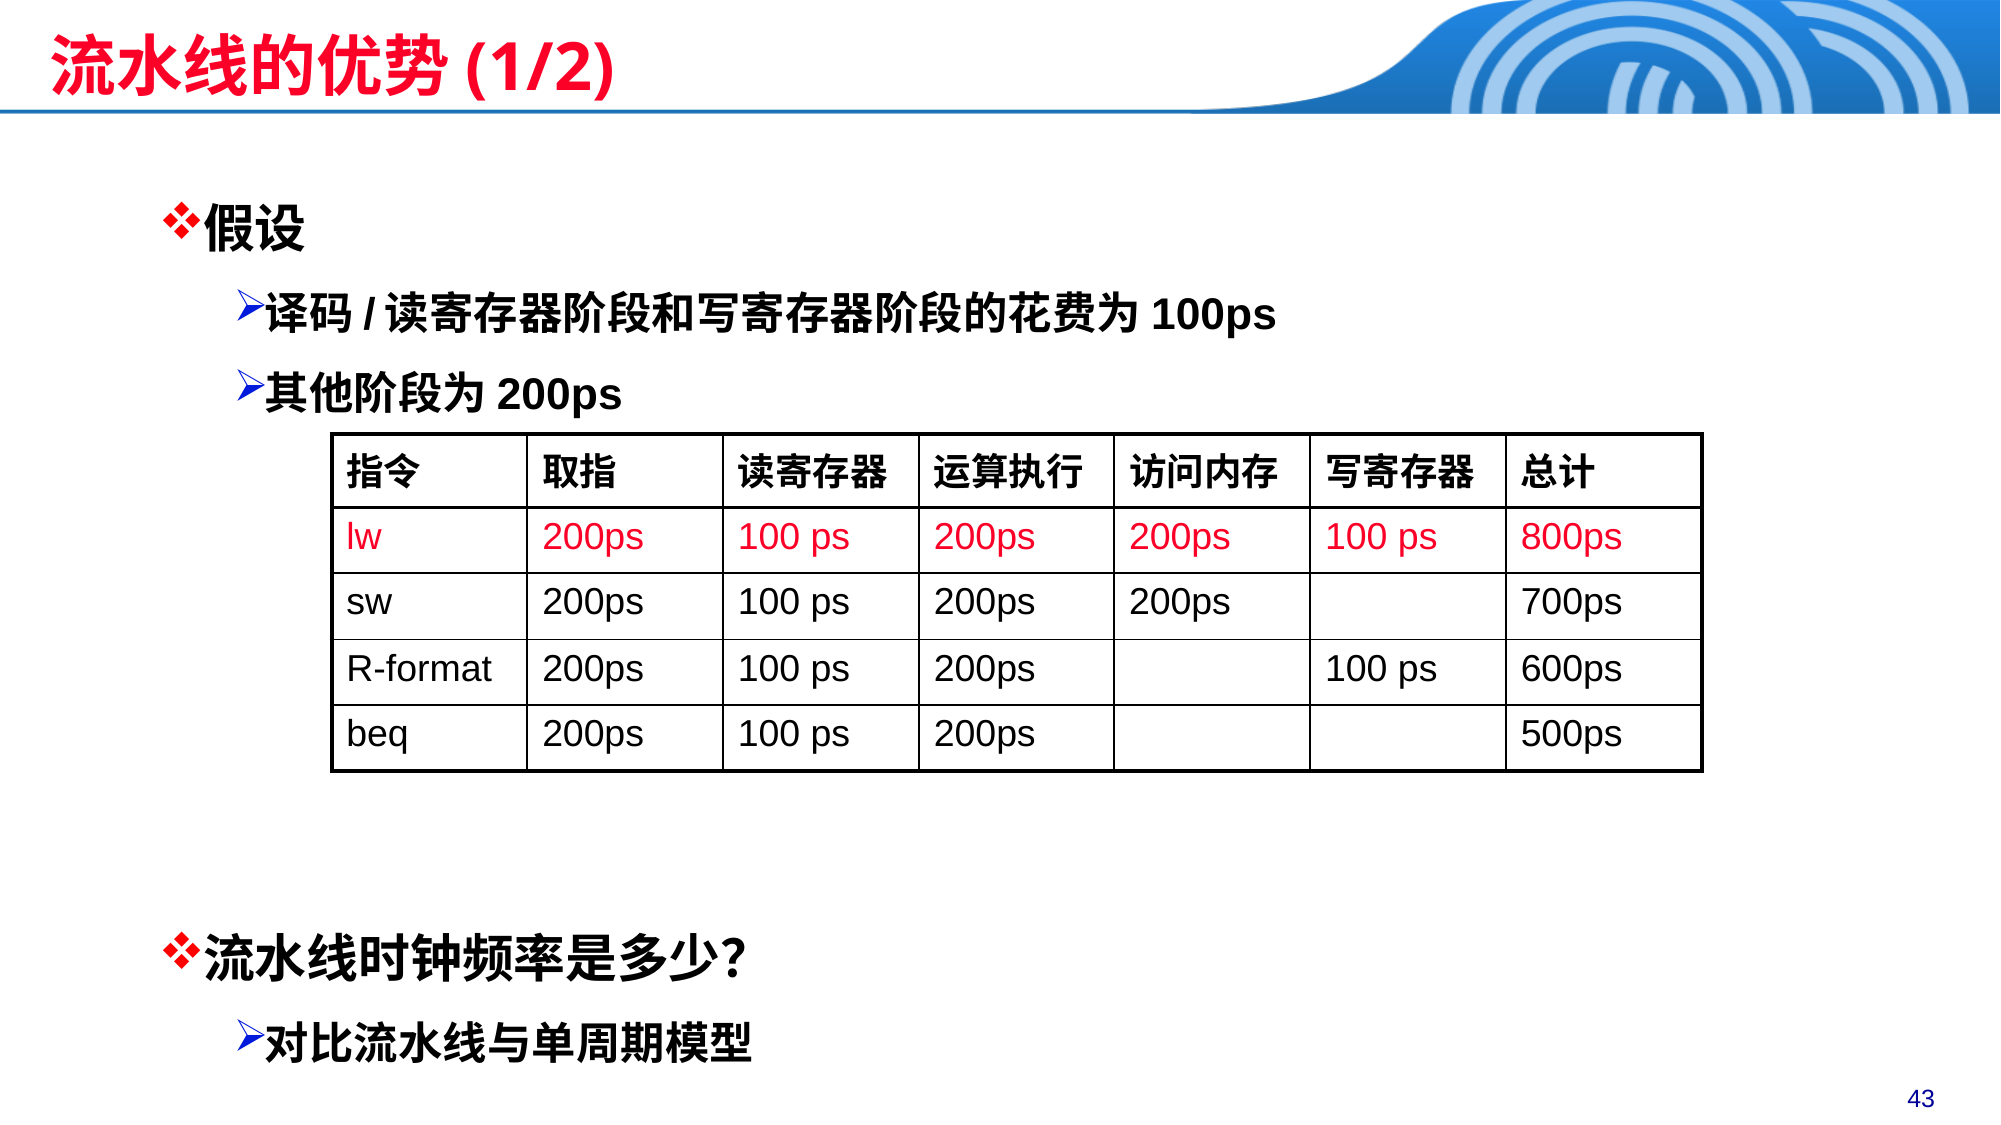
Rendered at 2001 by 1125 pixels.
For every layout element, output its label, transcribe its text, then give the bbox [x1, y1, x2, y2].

table_header 写寄存器 [1311, 436, 1505, 506]
table_cell [1311, 574, 1505, 639]
table_cell R-format [334, 640, 526, 704]
table_cell 200ps [920, 574, 1113, 639]
table_cell sw [334, 574, 526, 639]
table_cell 200ps [528, 640, 722, 704]
table_cell 200ps [920, 706, 1113, 769]
table_cell 200ps [920, 640, 1113, 704]
table_header 总计 [1507, 436, 1700, 506]
table_cell [1115, 640, 1309, 704]
table_cell 200ps [528, 509, 722, 572]
picture [0, 0, 2000, 114]
table_header 取指 [528, 436, 722, 506]
table_cell 700ps [1507, 574, 1700, 639]
table_header 运算执行 [920, 436, 1113, 506]
table_cell 200ps [528, 706, 722, 769]
table_cell lw [334, 509, 526, 572]
table_cell 100 ps [1311, 509, 1505, 572]
table_header 读寄存器 [724, 436, 918, 506]
table_header 访问内存 [1115, 436, 1309, 506]
table_header 指令 [334, 436, 526, 506]
table_cell 200ps [1115, 509, 1309, 572]
table_cell 100 ps [724, 640, 918, 704]
table_cell 500ps [1507, 706, 1700, 769]
list 假设 译码/读寄存器阶段和写寄存器阶段的花费为100ps 其他阶段为200ps 流水线时钟频率是多少？ 对比流水线与单周期模型 [147, 160, 1615, 1083]
table_cell [1115, 706, 1309, 769]
table_cell 100 ps [724, 706, 918, 769]
table_cell 200ps [528, 574, 722, 639]
table_cell 200ps [920, 509, 1113, 572]
table_cell 100 ps [1311, 640, 1505, 704]
table_cell 200ps [1115, 574, 1309, 639]
table_cell 100 ps [724, 574, 918, 639]
table_cell beq [334, 706, 526, 769]
table_cell 800ps [1507, 509, 1700, 572]
table_cell 600ps [1507, 640, 1700, 704]
table_cell 100 ps [724, 509, 918, 572]
title 流水线的优势(1/2) [38, 30, 1190, 111]
table_cell [1311, 706, 1505, 769]
